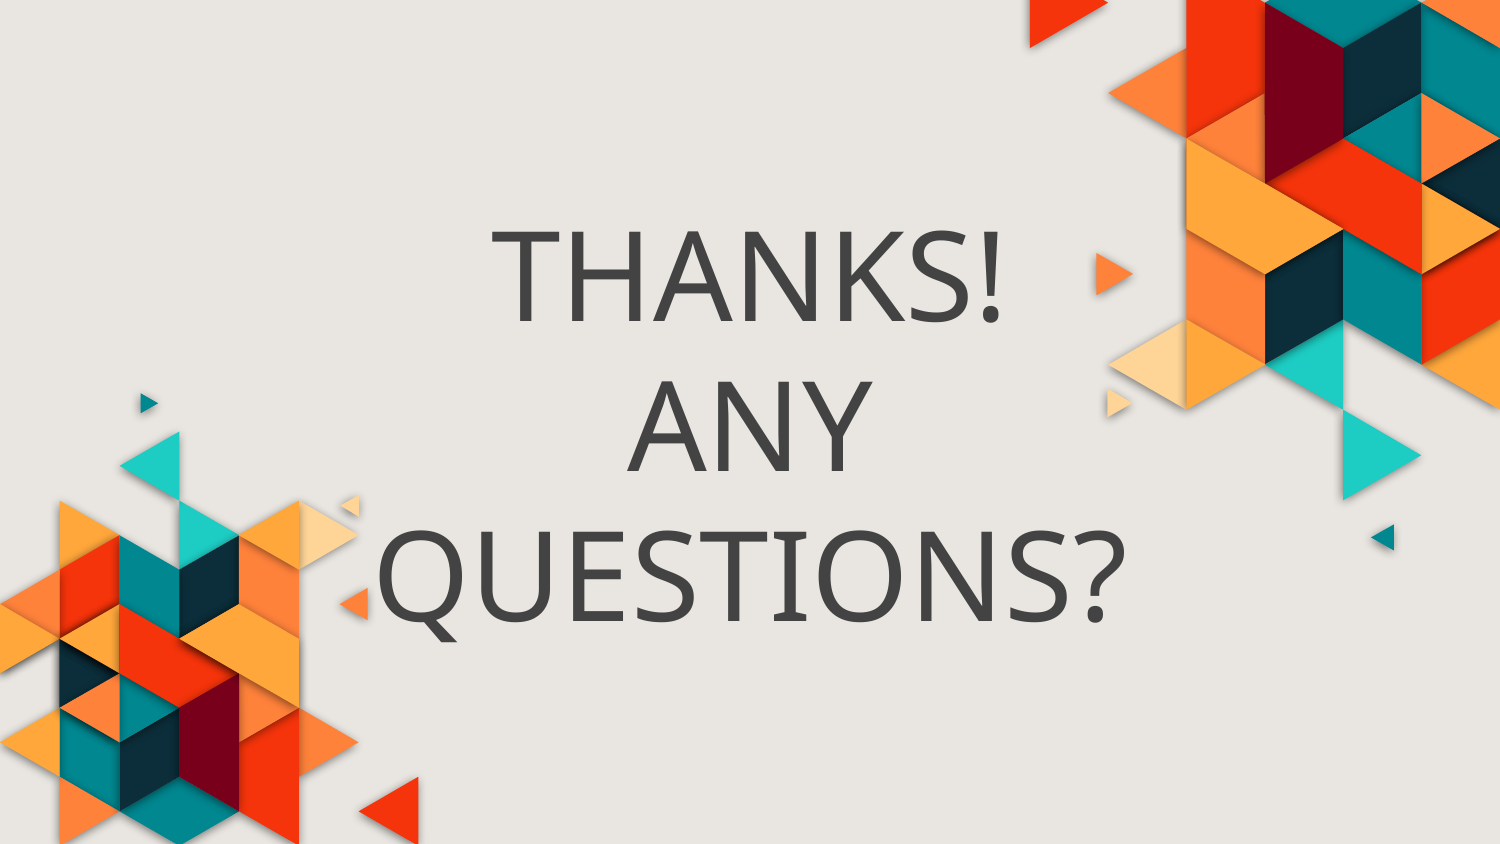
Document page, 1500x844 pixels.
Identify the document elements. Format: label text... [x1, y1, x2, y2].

title THANKS! ANY QUESTIONS? [294, 253, 1206, 591]
